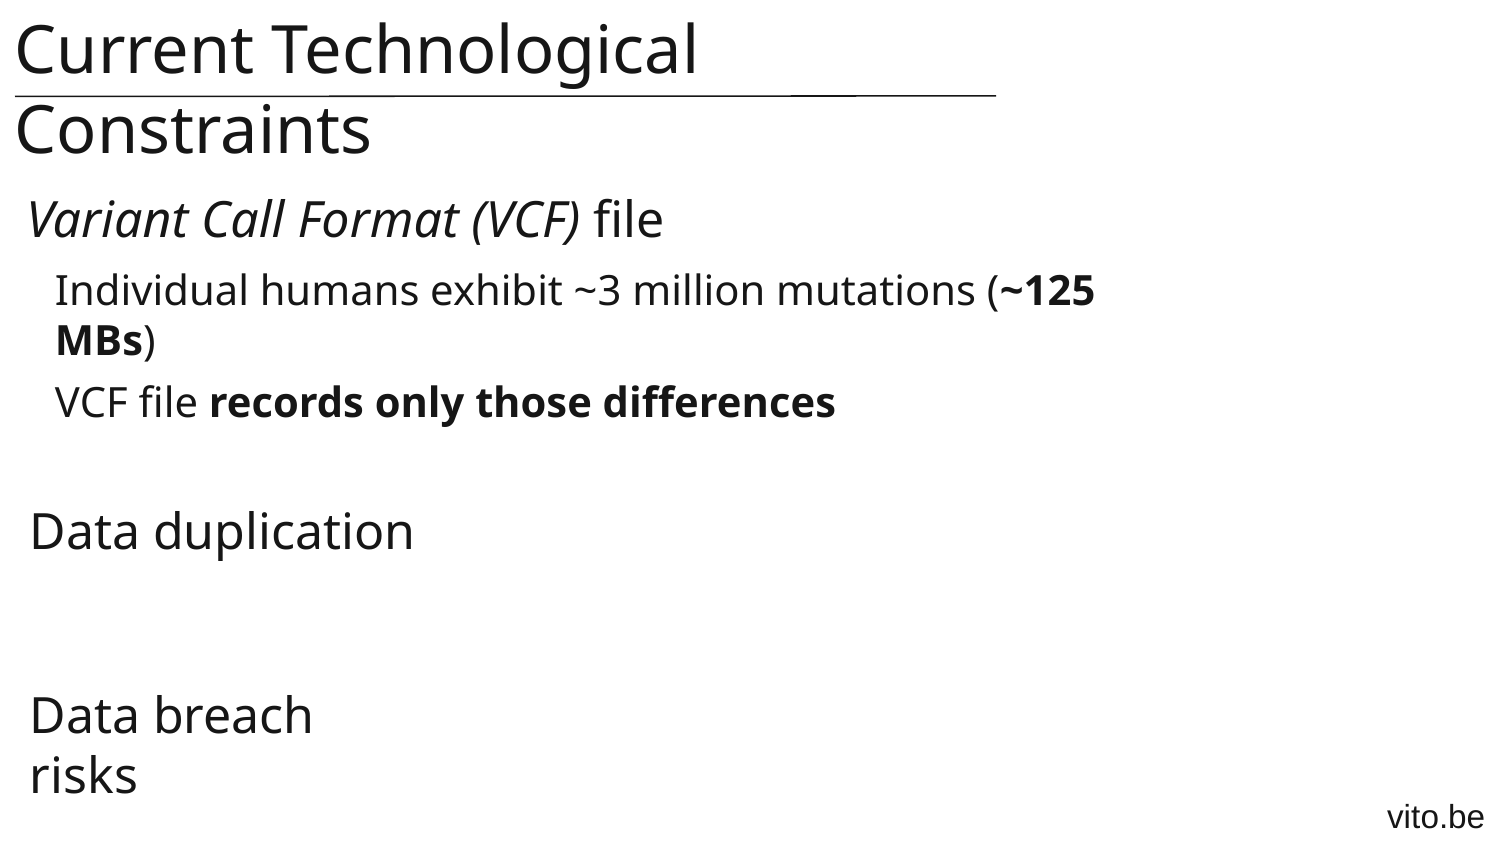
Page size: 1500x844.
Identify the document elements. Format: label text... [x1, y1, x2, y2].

text_box vito.be [1346, 788, 1500, 843]
text_box Individual humans exhibit ~3 million mutations (~125 MBs) VCF file records only those differences [17, 256, 1166, 434]
text_box Data breach risks [15, 676, 436, 811]
text_box Variant Call Format (VCF) file [11, 179, 750, 255]
text_box Current Technological Constraints [0, 0, 1017, 175]
text_box Data duplication [15, 492, 490, 568]
